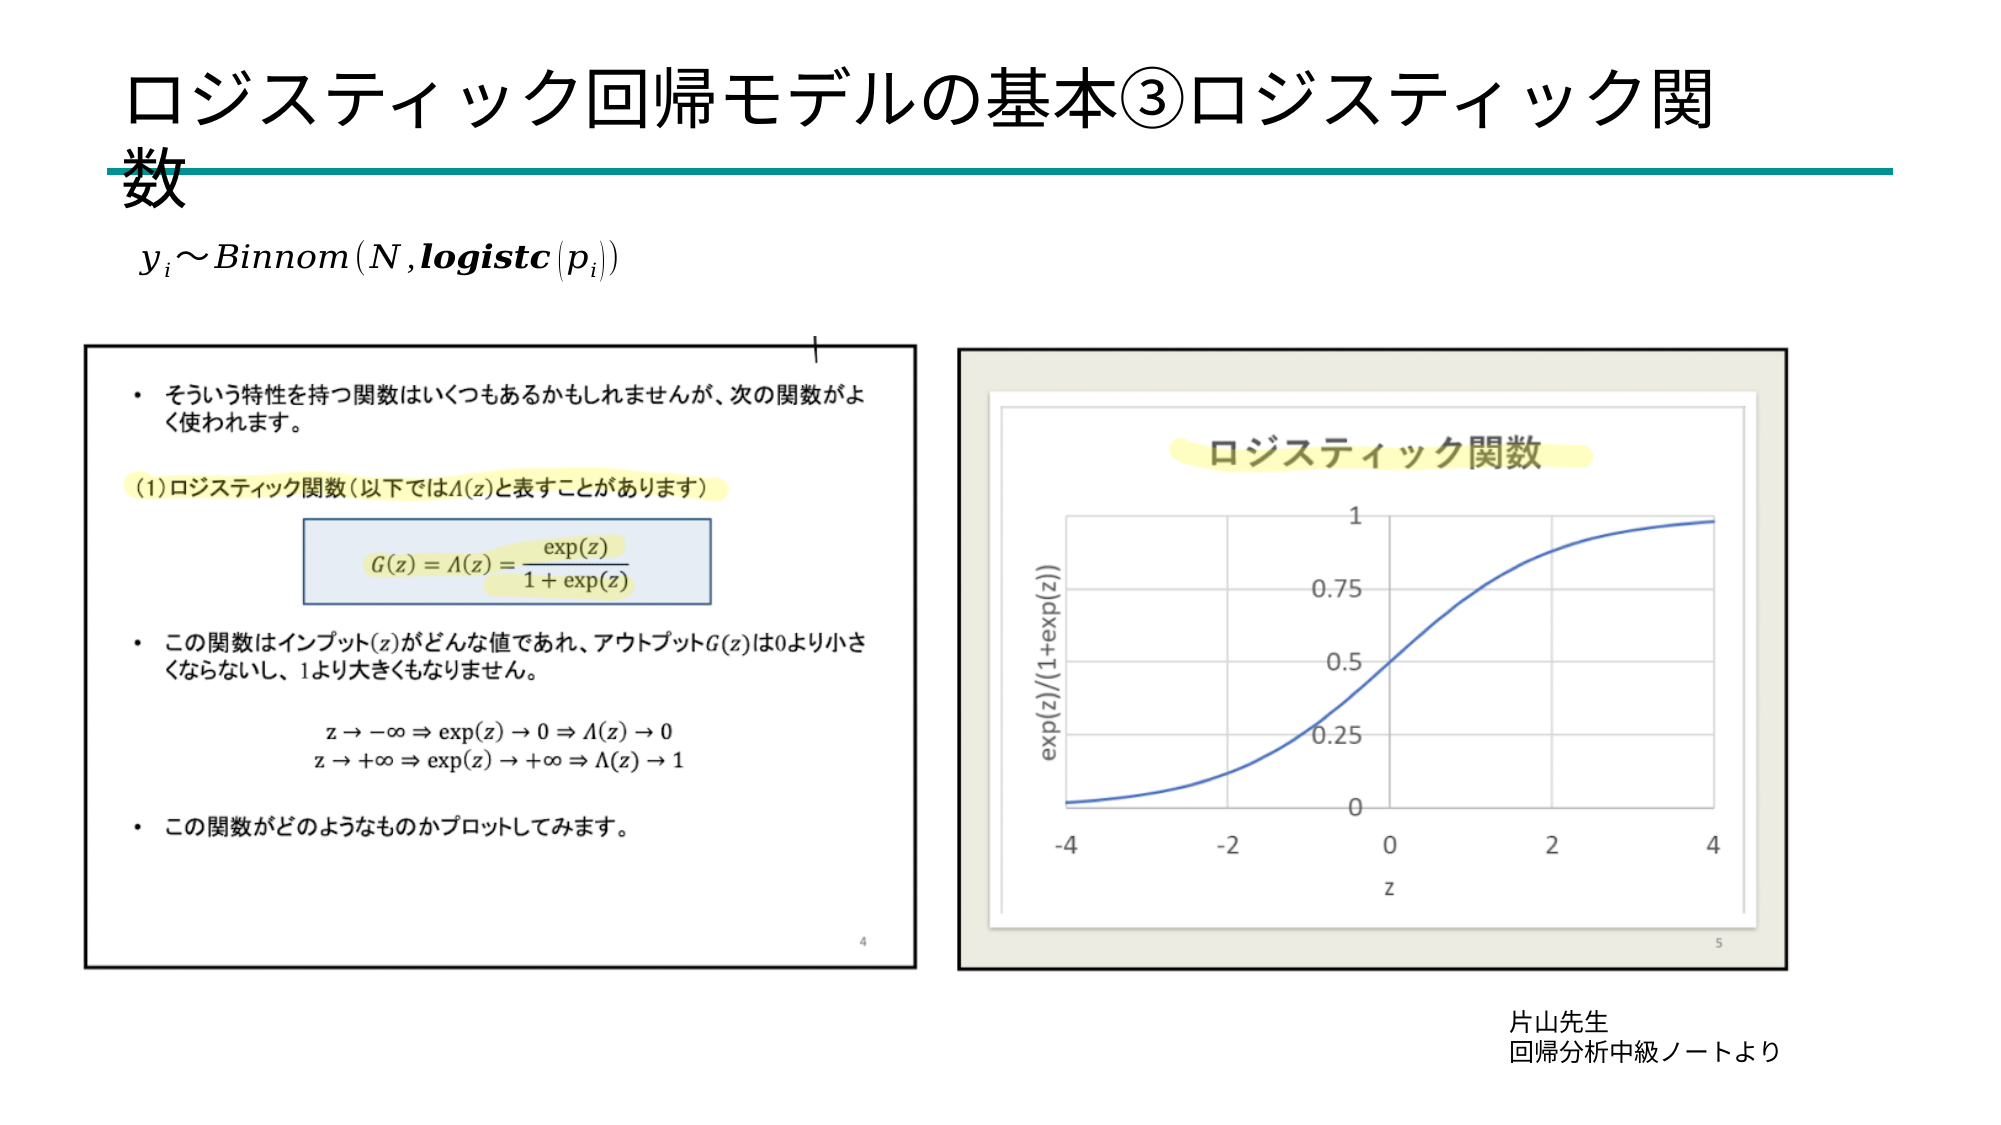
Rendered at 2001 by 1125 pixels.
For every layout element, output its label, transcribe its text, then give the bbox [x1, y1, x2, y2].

picture [69, 336, 934, 982]
text_box ロジスティック回帰モデルの基本③ロジスティック関数 [107, 172, 1787, 225]
picture [939, 325, 1804, 991]
text_box 片山先生 回帰分析中級ノートより [1494, 999, 1799, 1074]
text_box ロジスティック回帰モデルの基本③ロジスティック関数 [107, 49, 1787, 171]
